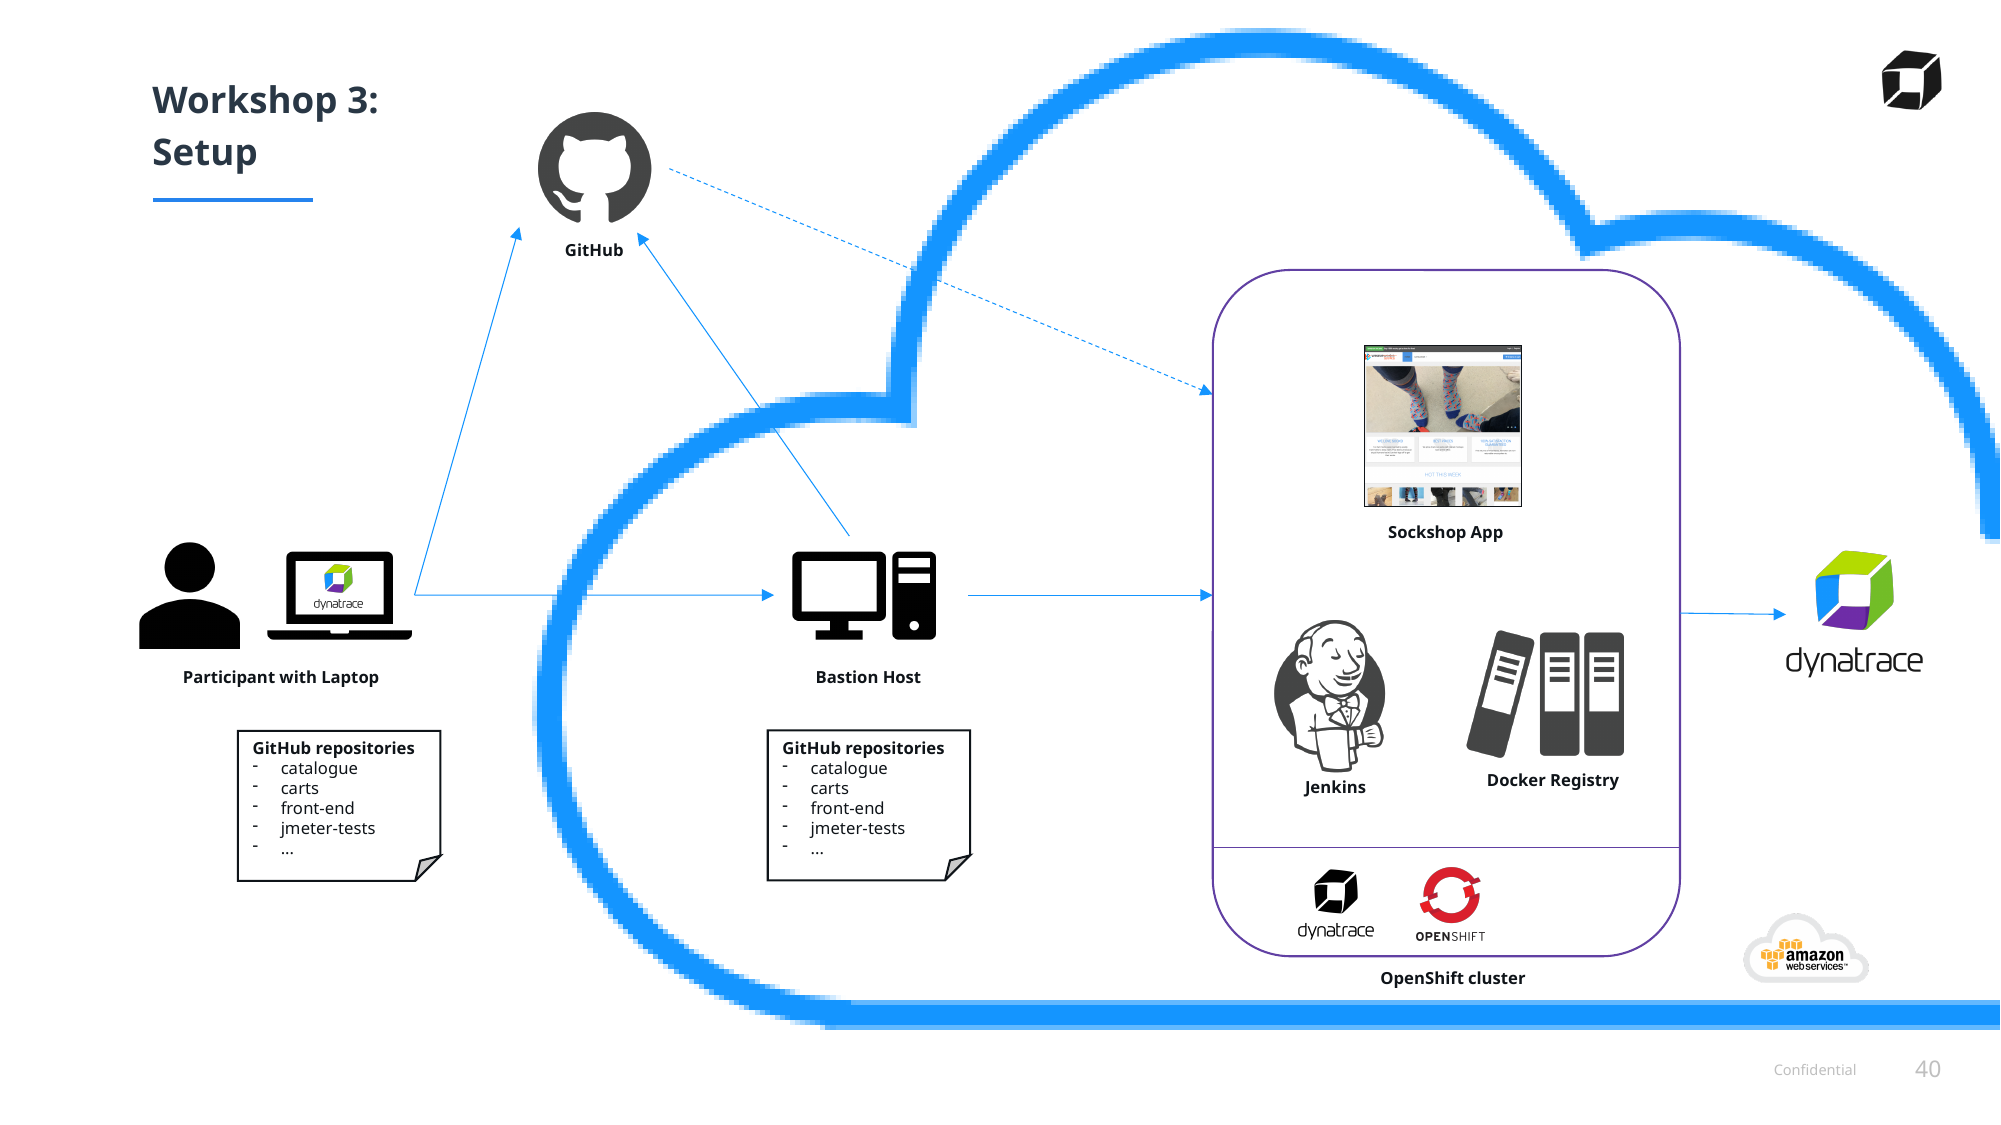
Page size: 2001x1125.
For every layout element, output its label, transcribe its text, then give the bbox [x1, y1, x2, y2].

text_box Participant with Laptop [182, 671, 340, 708]
text_box GitHub repositories catalogue carts front-end jmeter-tests ... [236, 729, 431, 882]
picture [114, 520, 415, 671]
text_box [1364, 344, 1524, 563]
title Workshop 3: Setup [137, 59, 431, 181]
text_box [673, 168, 1213, 395]
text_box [414, 226, 520, 596]
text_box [1450, 599, 1640, 811]
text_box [516, 93, 673, 281]
picture [431, 0, 2000, 1125]
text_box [1237, 604, 1422, 818]
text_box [637, 232, 850, 537]
